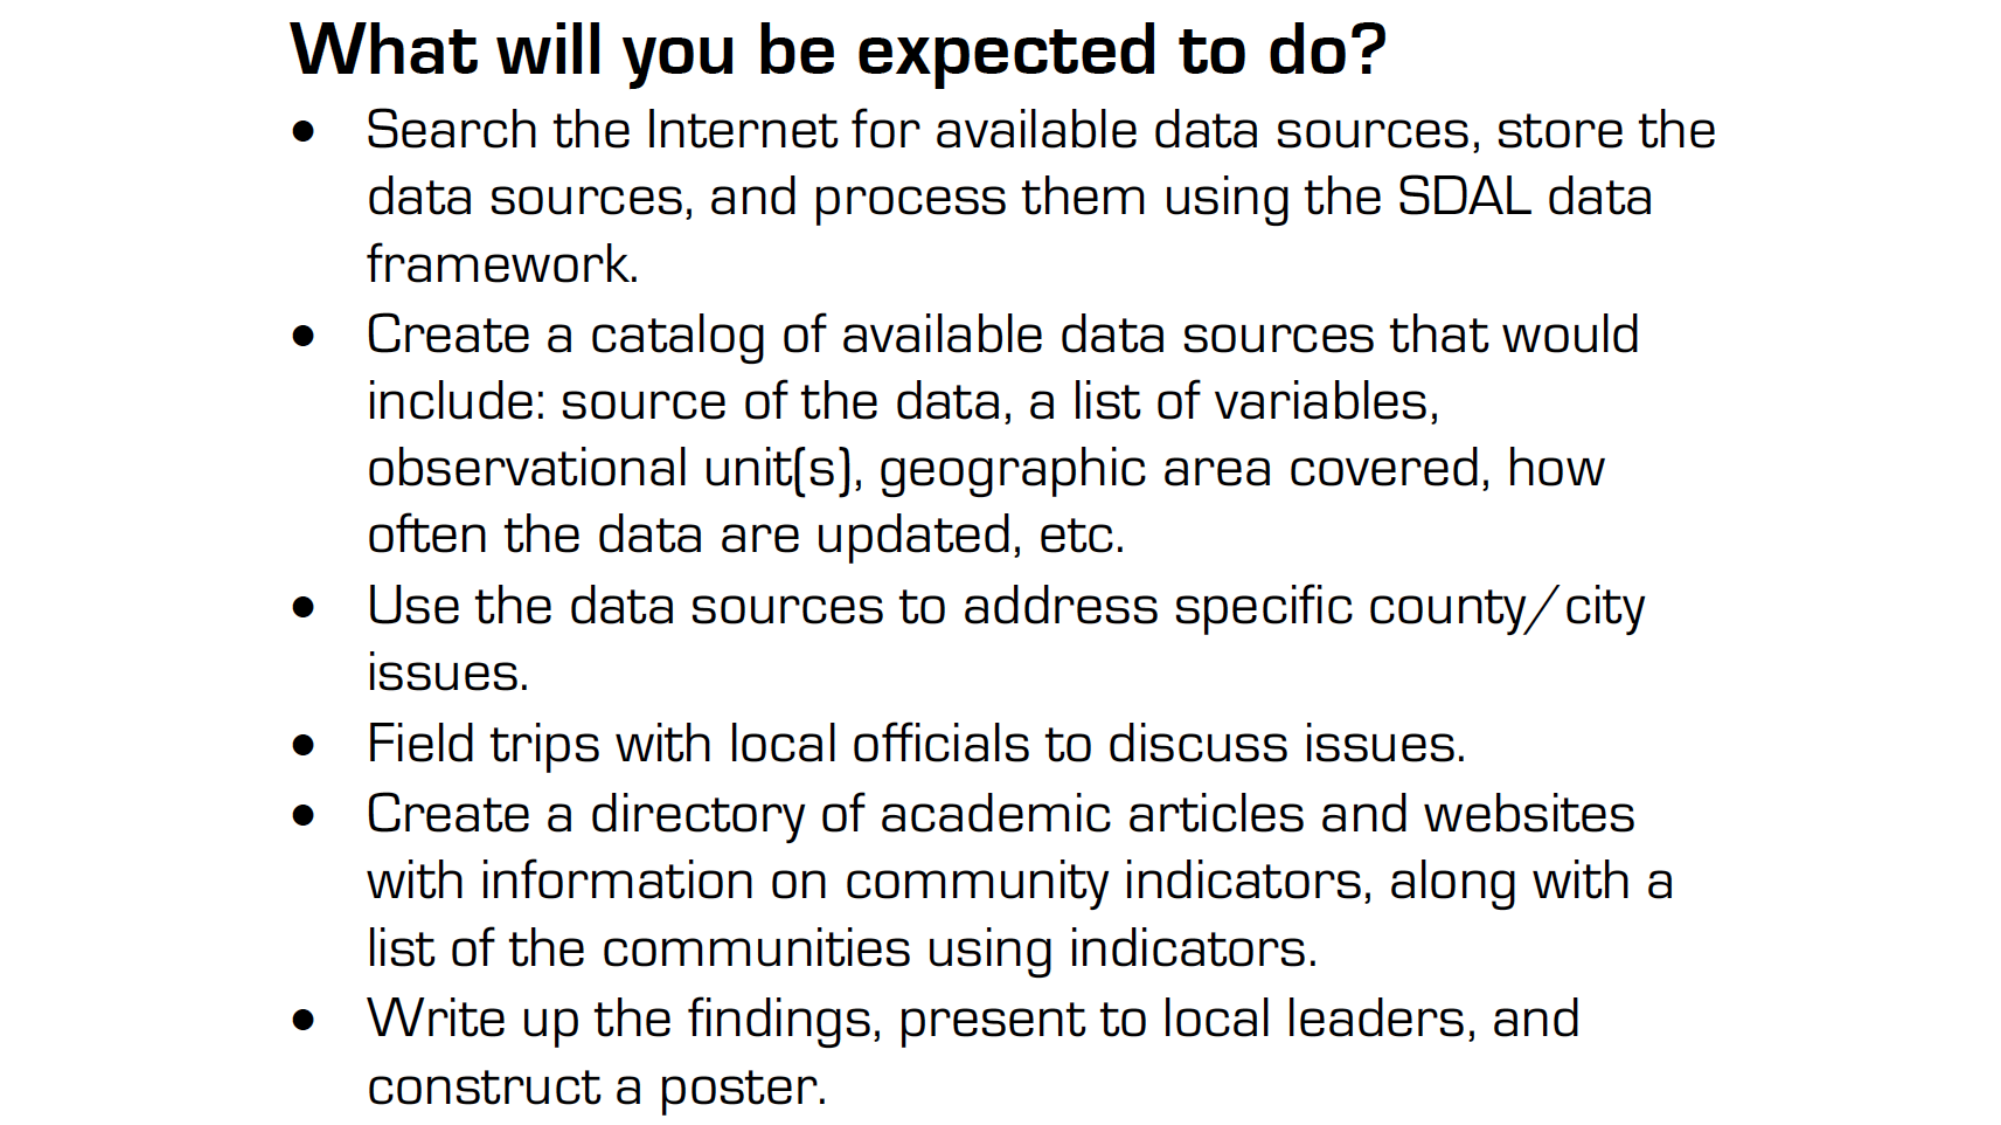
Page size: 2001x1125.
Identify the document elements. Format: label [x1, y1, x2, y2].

picture [270, 0, 1730, 1125]
